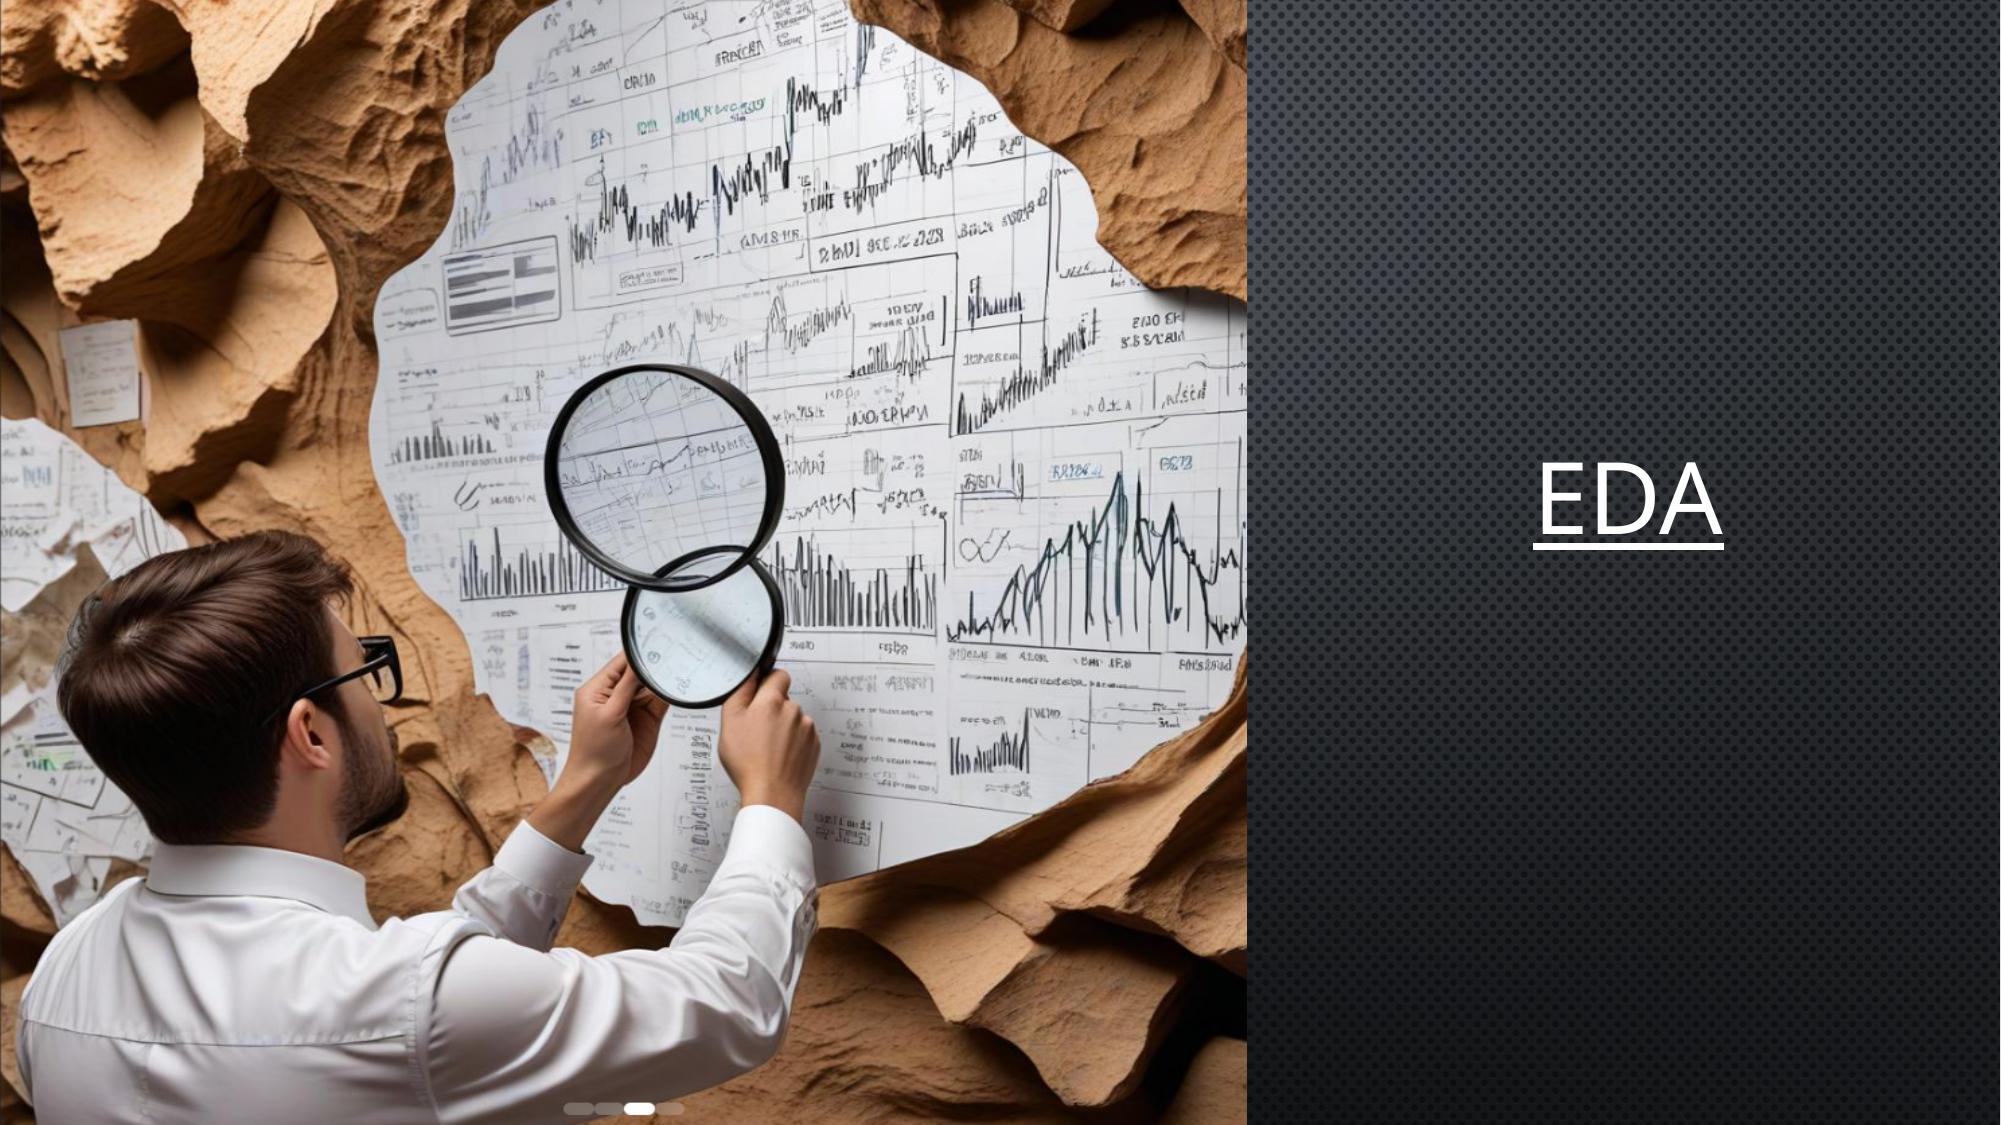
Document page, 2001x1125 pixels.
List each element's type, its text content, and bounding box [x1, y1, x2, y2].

picture [0, 0, 1247, 1125]
text_box EDA [1270, 427, 1986, 563]
